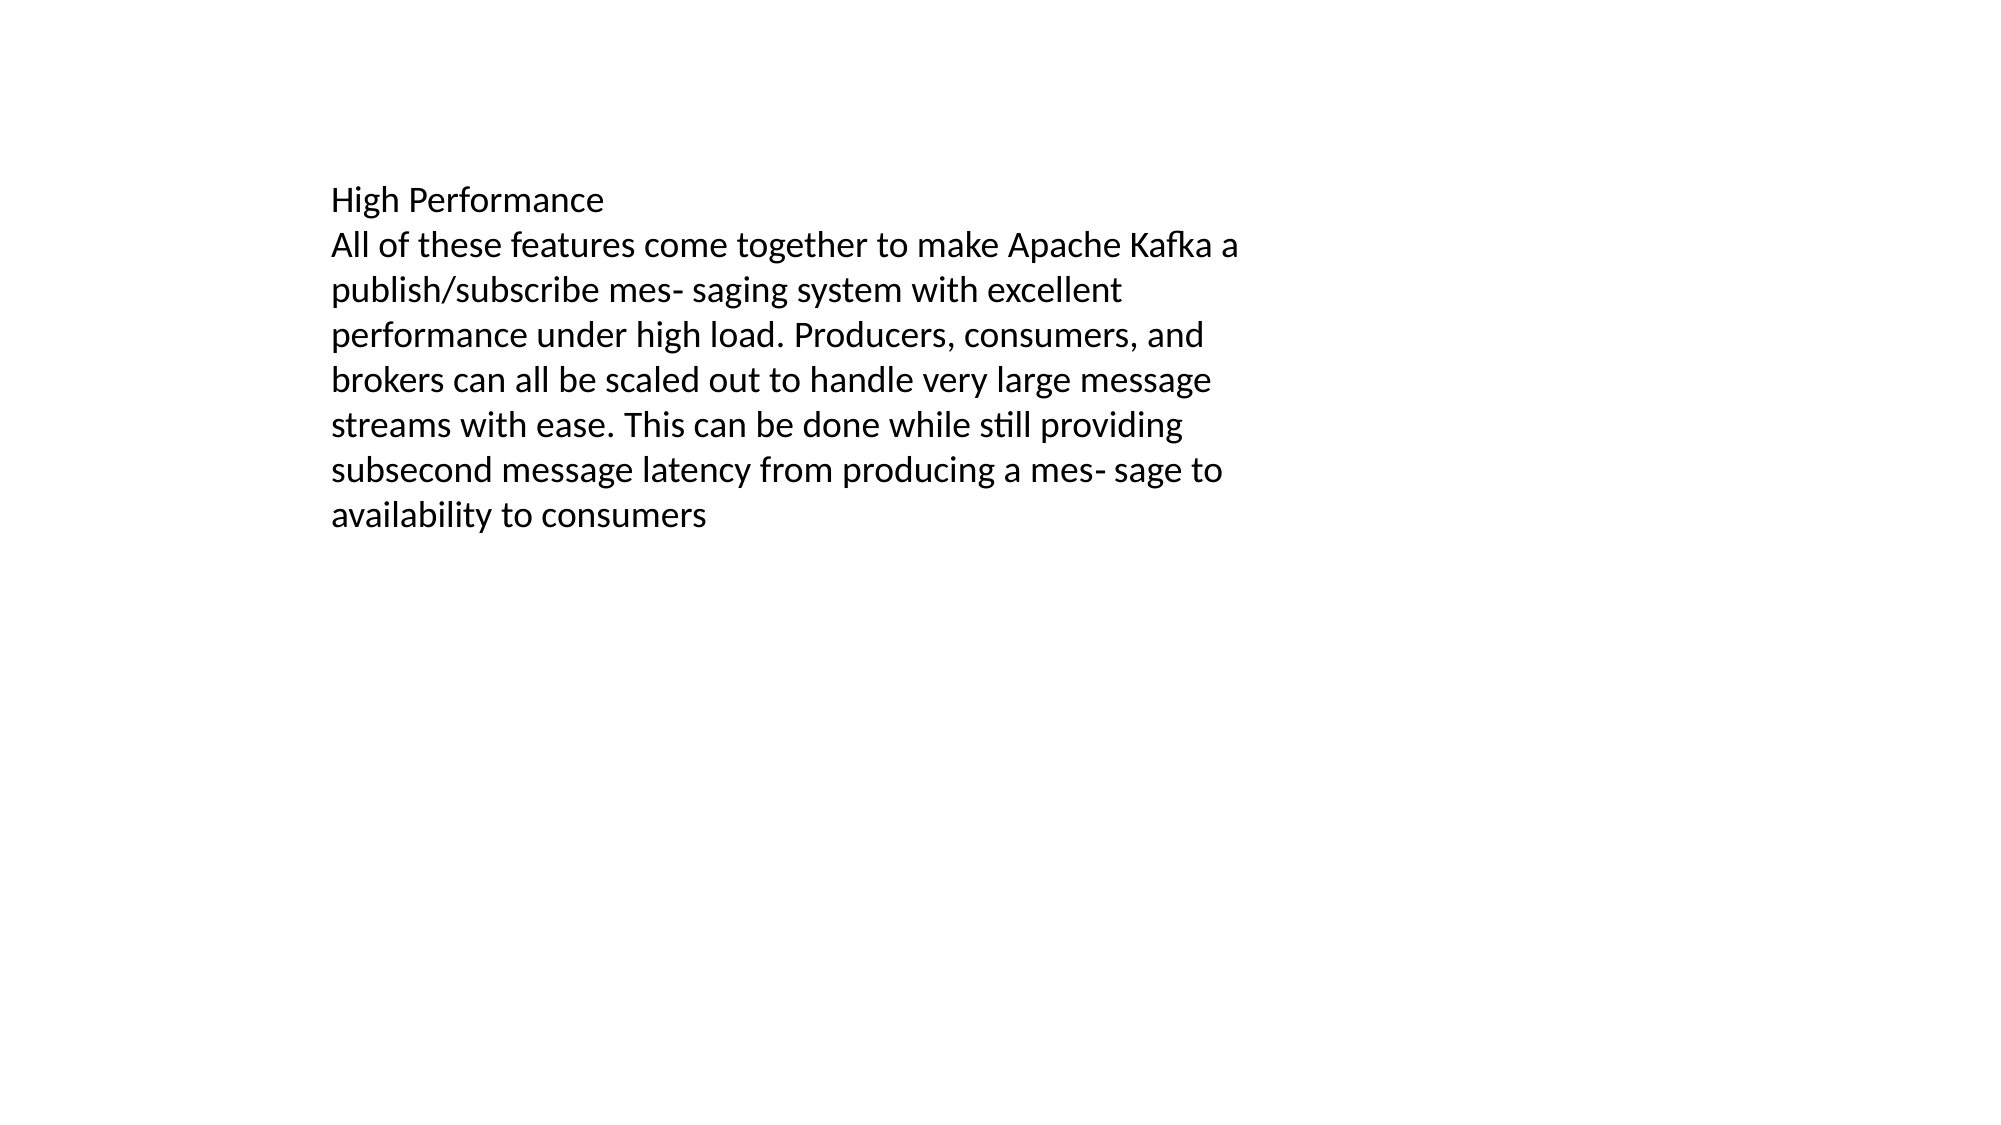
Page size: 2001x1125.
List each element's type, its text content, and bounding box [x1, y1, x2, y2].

text_box High Performance All of these features come together to make Apache Kafka a publish/subscribe mes‐ saging system with excellent performance under high load. Producers, consumers, and brokers can all be scaled out to handle very large message streams with ease. This can be done while still providing subsecond message latency from producing a mes‐ sage to availability to consumers [316, 167, 1317, 543]
